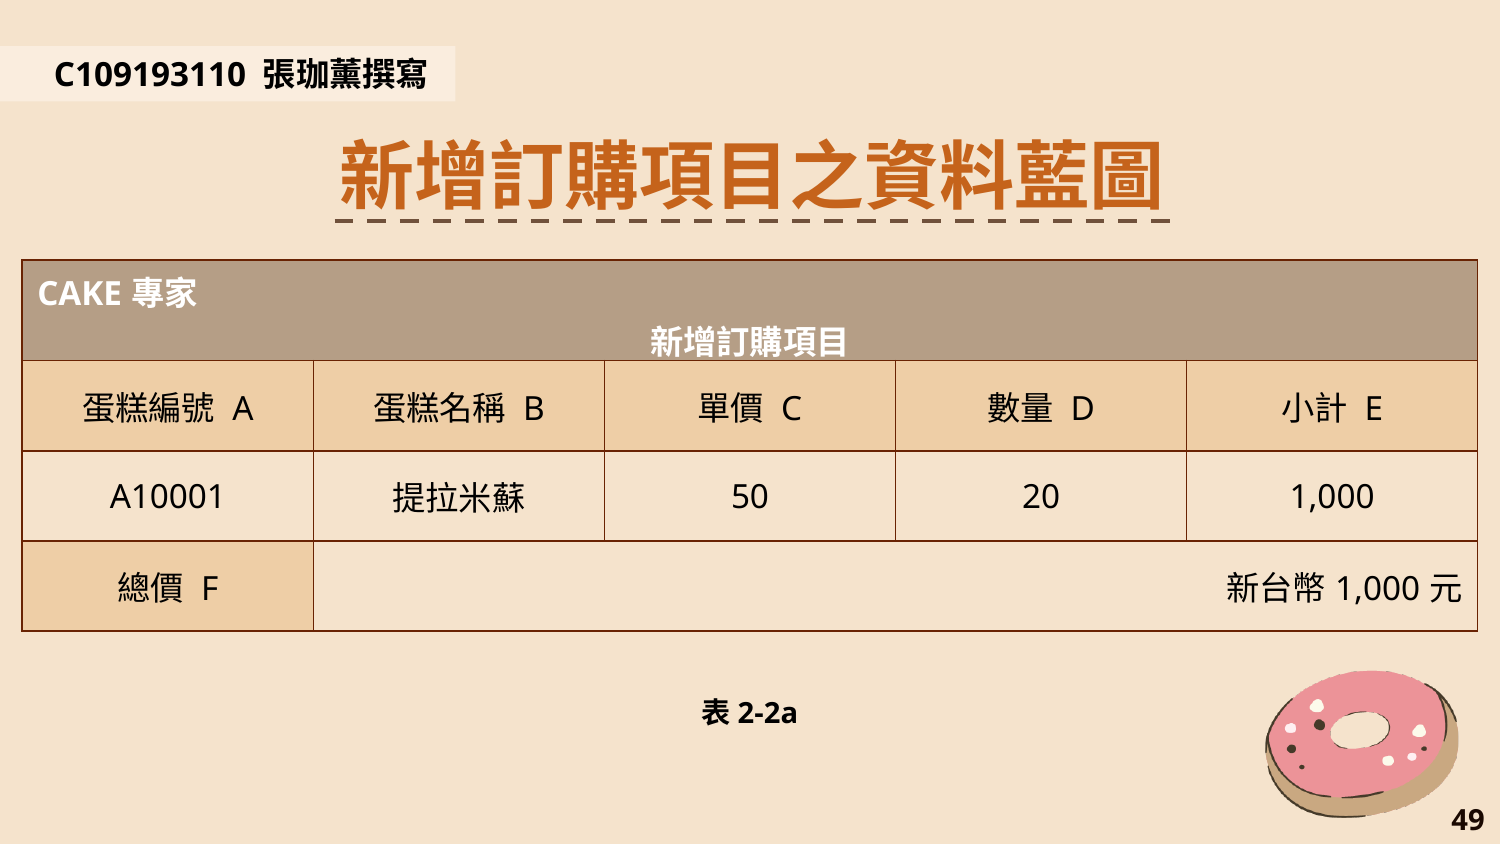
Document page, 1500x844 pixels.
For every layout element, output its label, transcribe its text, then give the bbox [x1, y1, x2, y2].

table_cell 總價 F [23, 542, 313, 630]
table_cell 50 [605, 452, 895, 540]
table_cell 新台幣1,000元 [314, 542, 1477, 630]
table_cell 1,000 [1187, 452, 1477, 540]
table_cell 蛋糕名稱 B [314, 361, 604, 450]
picture [1218, 656, 1459, 818]
table_cell 數量 D [896, 361, 1186, 450]
table_cell 提拉米蘇 [314, 452, 604, 540]
table_cell 小計 E [1187, 361, 1477, 450]
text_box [0, 45, 456, 102]
table_cell 單價 C [605, 361, 895, 450]
table_cell 蛋糕編號 A [23, 361, 313, 450]
table_cell 20 [896, 452, 1186, 540]
text_box 新增訂購項目之資料藍圖 [320, 113, 1184, 218]
table_header CAKE專家 新增訂購項目 [23, 261, 1477, 360]
table_cell A10001 [23, 452, 313, 540]
text_box 表2-2a [686, 686, 814, 737]
slide_number 49 [1162, 798, 1500, 844]
